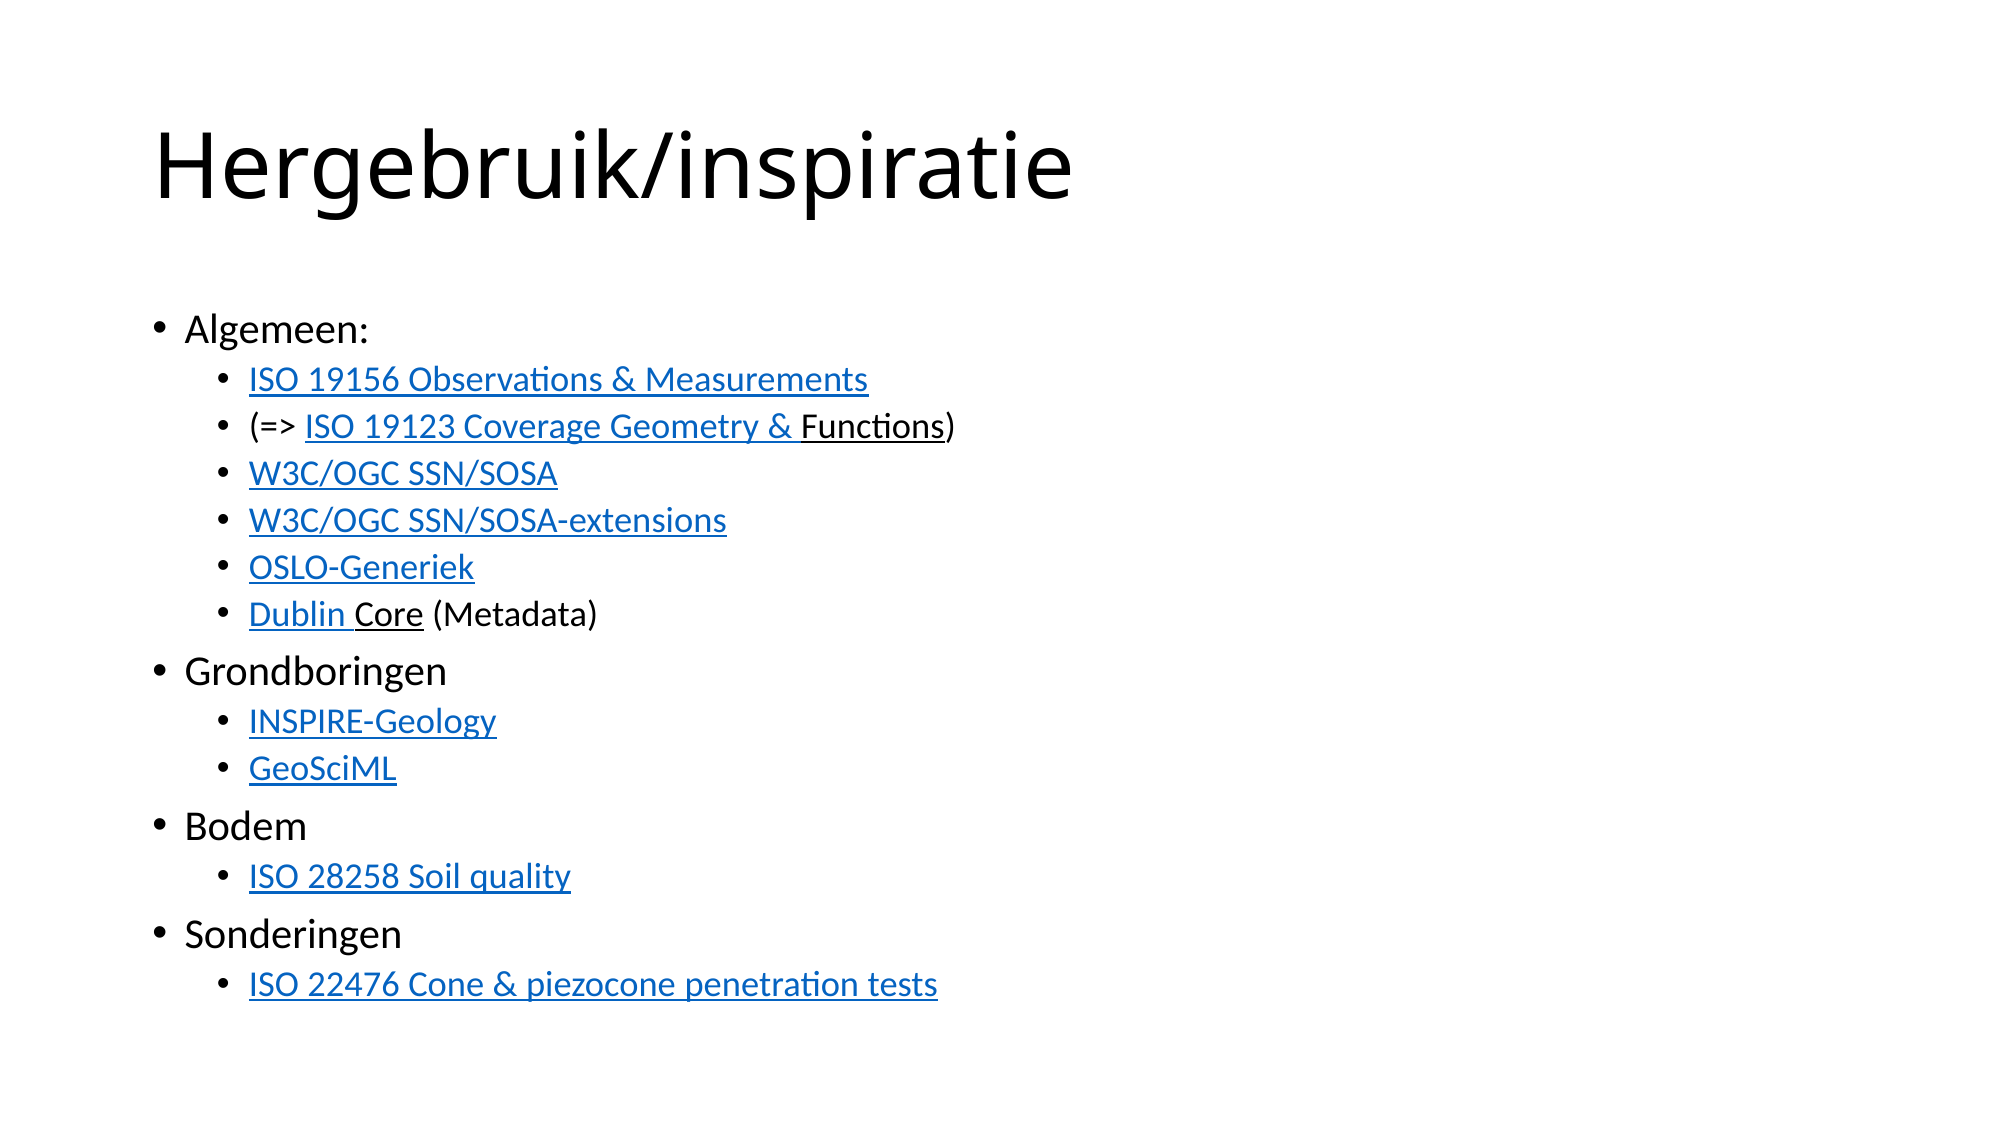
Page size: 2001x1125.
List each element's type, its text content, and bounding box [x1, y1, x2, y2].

list Algemeen: ISO 19156 Observations & Measurements (=> ISO 19123 Coverage Geometry & Functions) W3C/OGC SSN/SOSA W3C/OGC SSN/SOSA-extensions OSLO-Generiek Dublin Core (Metadata) Grondboringen INSPIRE-Geology GeoSciML Bodem ISO 28258 Soil quality Sonderingen ISO 22476 Cone & piezocone penetration tests [137, 299, 1863, 1014]
title Hergebruik/inspiratie [137, 59, 1863, 278]
